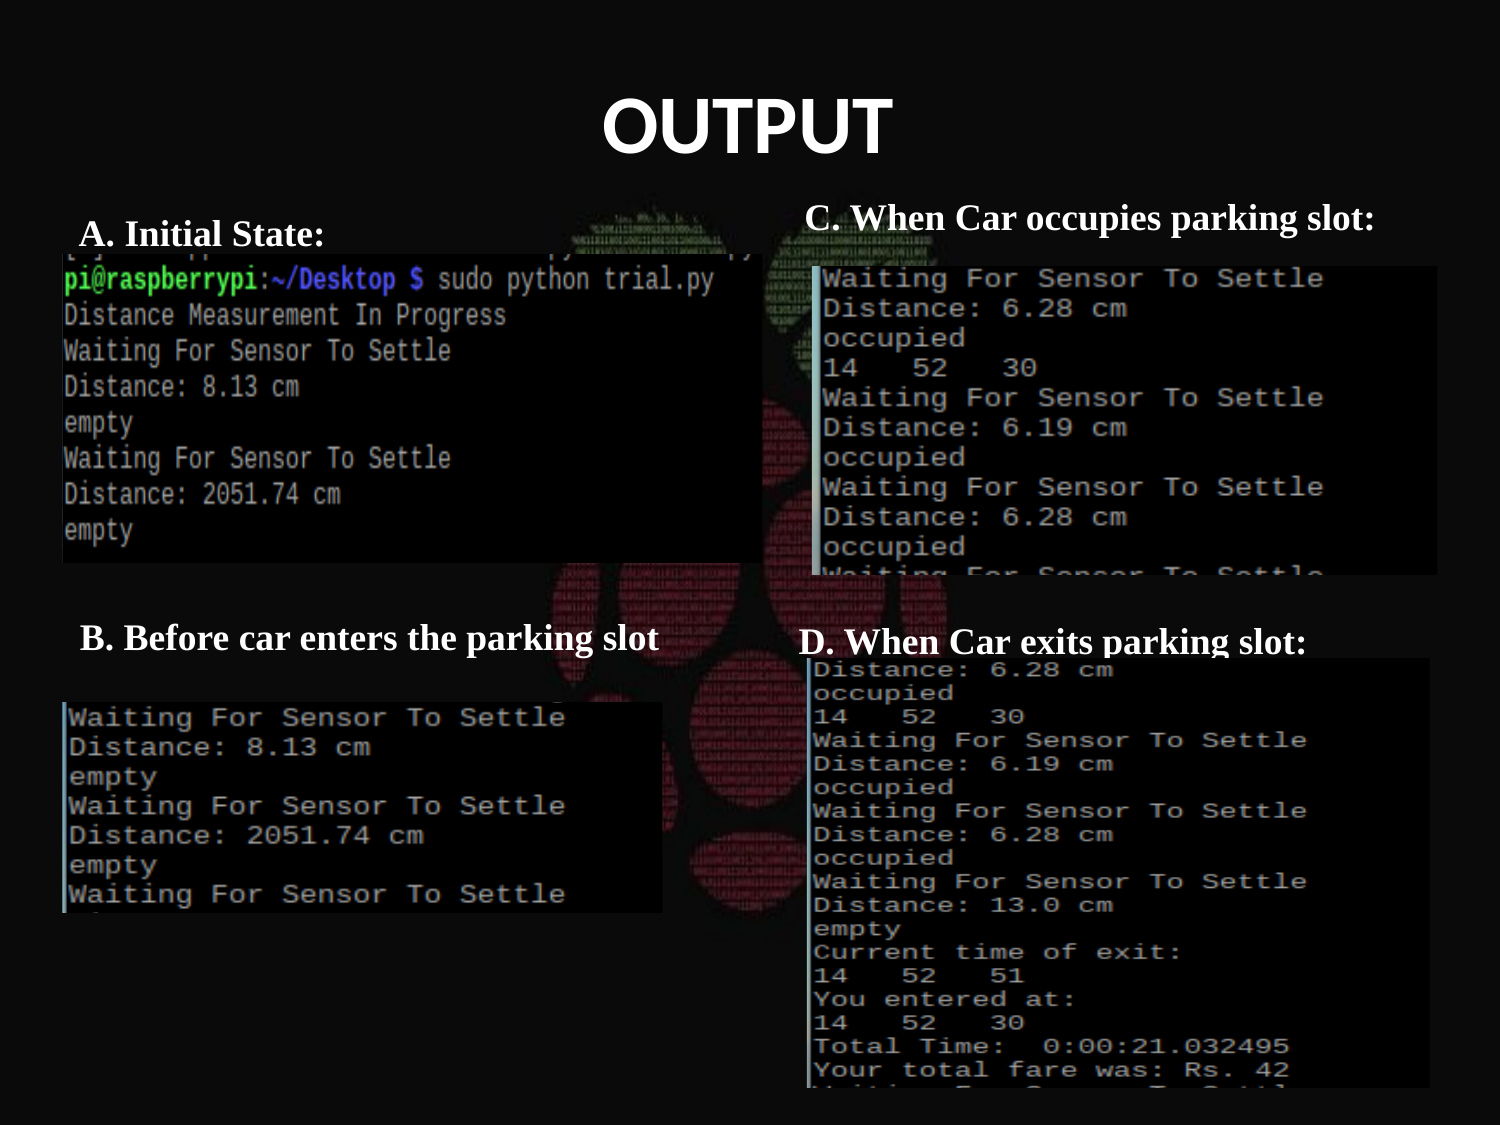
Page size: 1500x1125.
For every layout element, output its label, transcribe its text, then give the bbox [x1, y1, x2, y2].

text_box B. Before car enters the parking slot [65, 598, 675, 665]
picture [0, 0, 1500, 1125]
text_box D. When Car exits parking slot: [783, 587, 1324, 670]
text_box C. When Car occupies parking slot: [789, 162, 1392, 246]
text_box A. Initial State: [63, 178, 341, 253]
text_box OUTPUT [587, 62, 938, 178]
